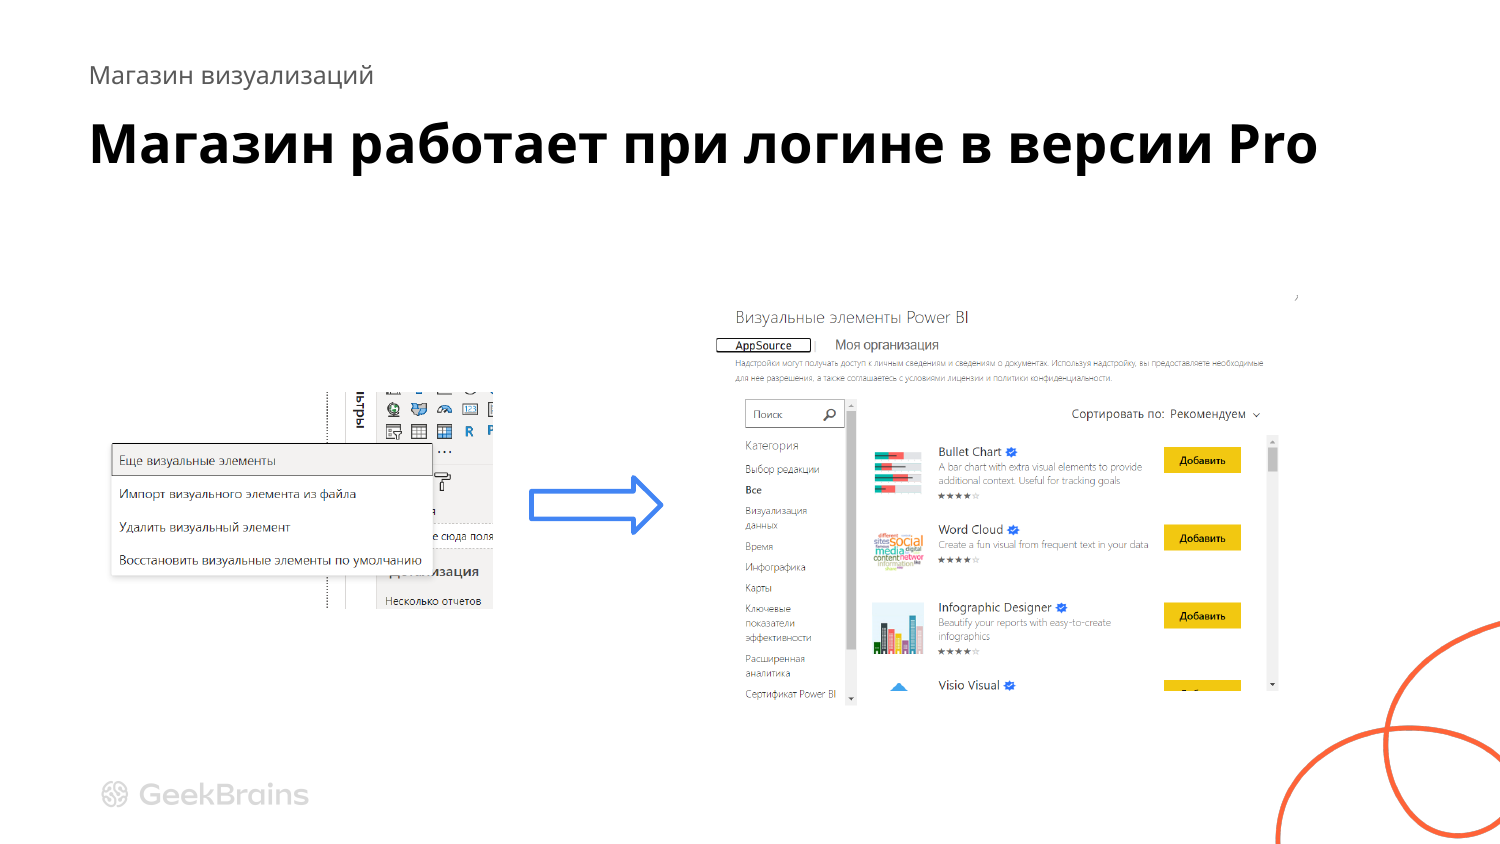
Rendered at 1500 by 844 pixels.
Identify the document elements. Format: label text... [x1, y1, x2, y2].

picture [88, 767, 322, 822]
subtitle Магазин визуализаций [88, 33, 1500, 112]
picture [699, 294, 1500, 844]
title Магазин работает при логине в версии Pro [88, 118, 1412, 260]
text_box [531, 477, 662, 533]
picture [88, 392, 494, 609]
